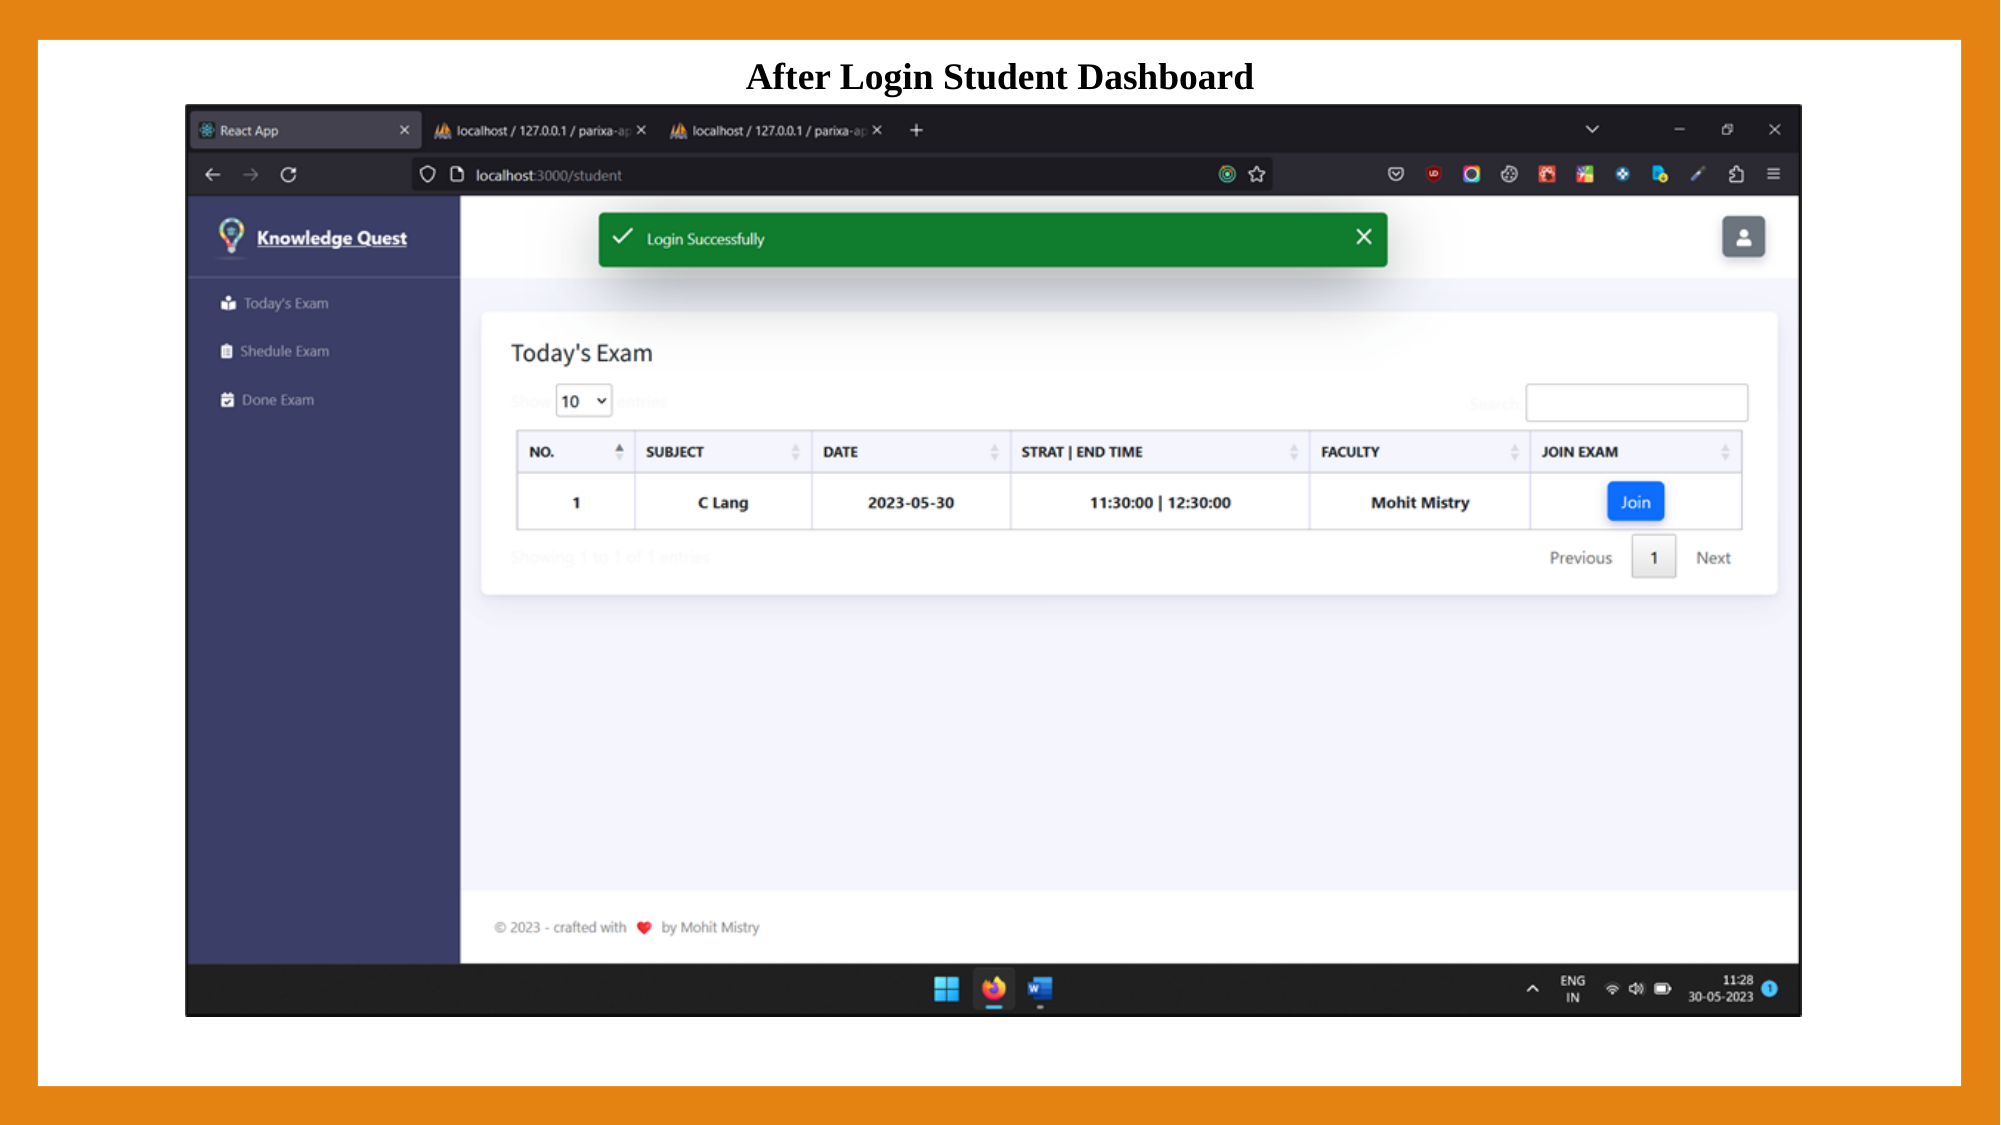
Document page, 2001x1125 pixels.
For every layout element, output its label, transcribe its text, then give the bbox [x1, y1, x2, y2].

picture [185, 104, 1802, 1017]
text_box After Login Student Dashboard [730, 37, 1270, 103]
